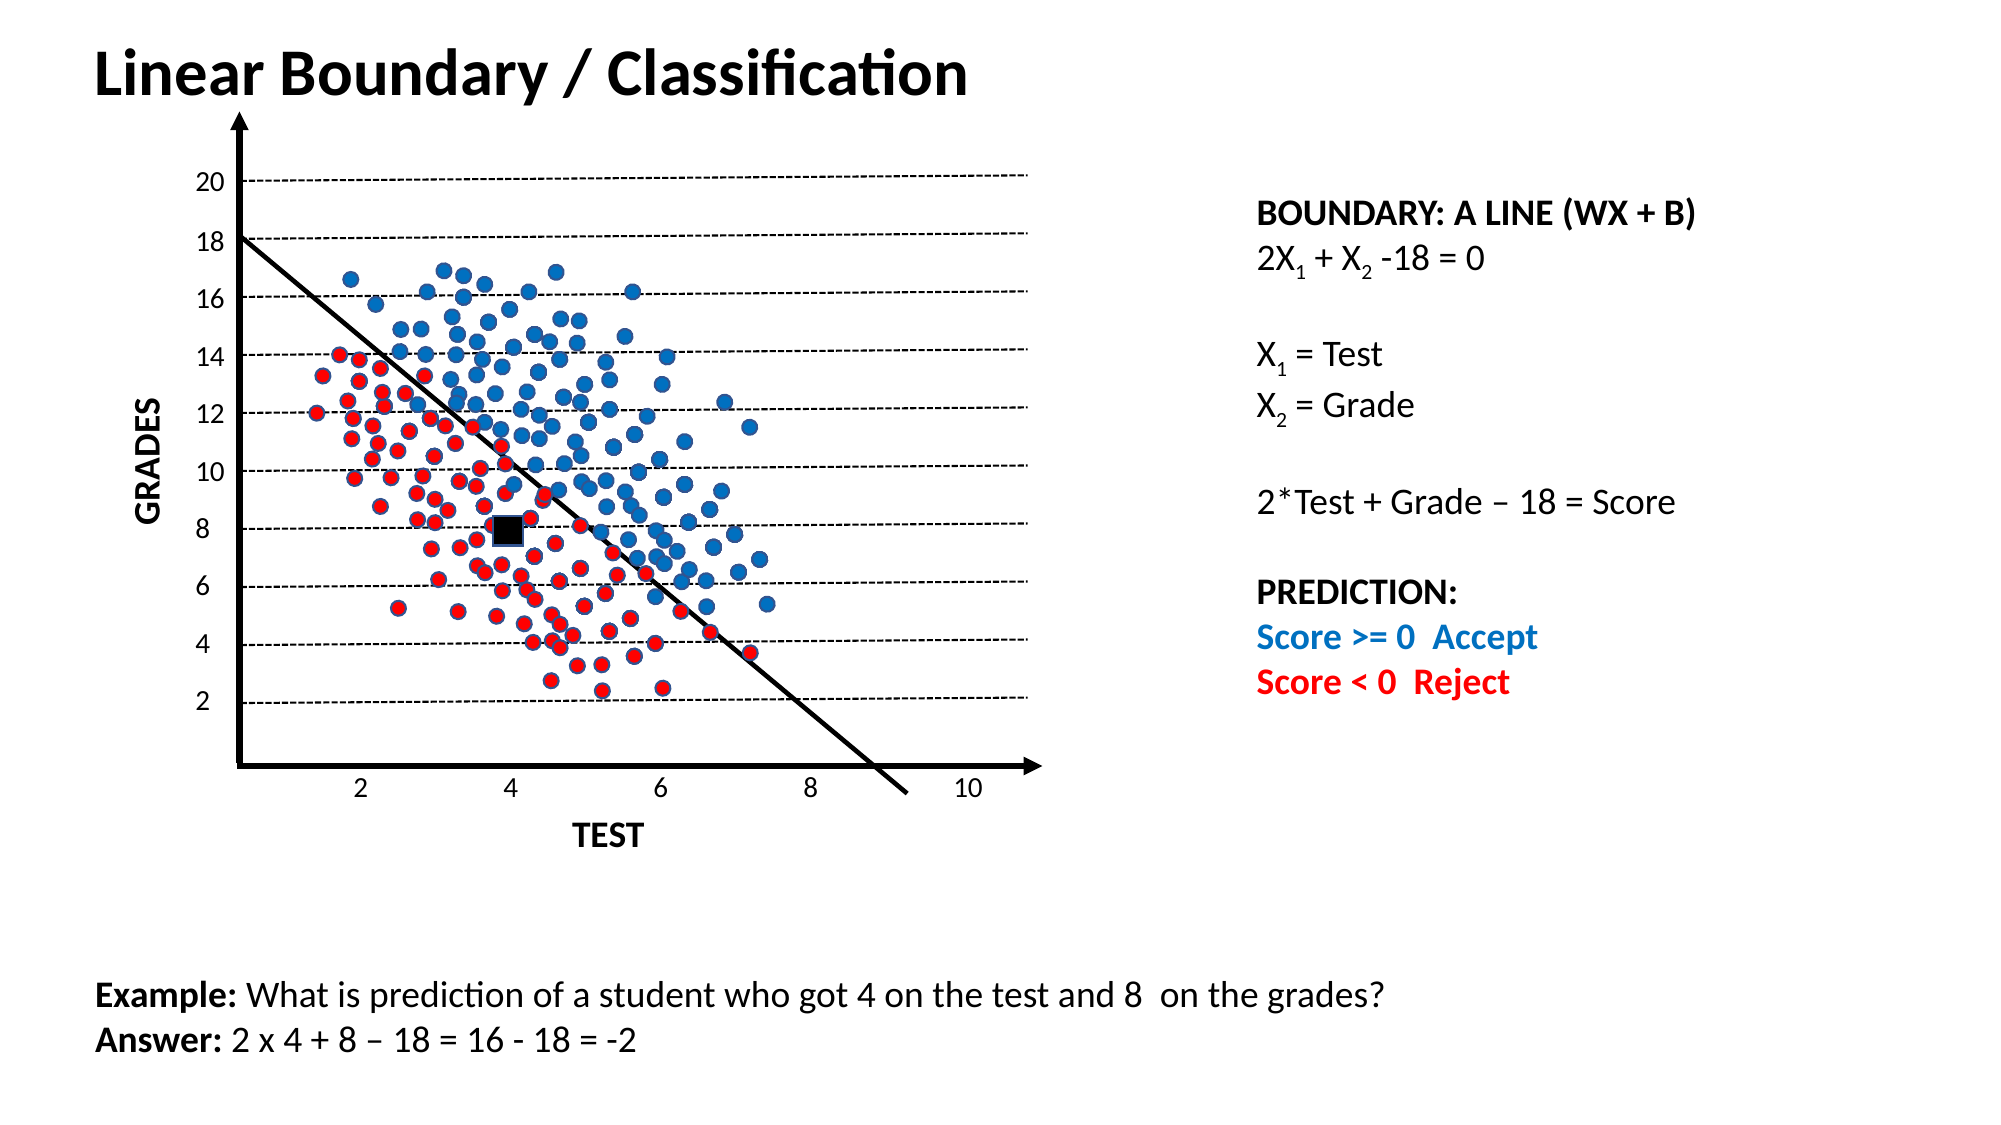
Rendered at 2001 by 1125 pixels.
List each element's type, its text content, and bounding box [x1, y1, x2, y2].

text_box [240, 529, 908, 581]
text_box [240, 704, 908, 794]
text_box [240, 239, 908, 291]
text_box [240, 355, 908, 407]
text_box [240, 639, 1028, 646]
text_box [240, 523, 1028, 529]
text_box 2 4 6 8 10 [908, 761, 998, 765]
text_box 20 18 16 14 12 10 8 6 4 2 [180, 154, 239, 724]
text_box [240, 297, 908, 349]
text_box 2 4 6 8 10 [338, 767, 998, 846]
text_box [240, 233, 1028, 239]
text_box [240, 175, 1028, 181]
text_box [240, 646, 908, 697]
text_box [240, 465, 1028, 471]
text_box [240, 587, 908, 639]
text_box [240, 349, 1028, 355]
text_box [240, 471, 908, 523]
text_box GRADES [114, 382, 175, 540]
text_box BOUNDARY: A LINE (WX + B) 2X1 + X2 -18 = 0 X1 = Test X2 = Grade 2*Test + Grade – 18 = Score PREDICTION: Score >= 0 Accept Score < 0 Reject [1241, 180, 1713, 709]
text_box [240, 581, 1028, 587]
text_box TEST [557, 802, 660, 863]
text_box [240, 291, 1028, 297]
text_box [240, 407, 1028, 413]
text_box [240, 697, 1028, 704]
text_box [240, 413, 908, 465]
text_box Linear Boundary / Classification [79, 21, 986, 117]
text_box Example: What is prediction of a student who got 4 on the test and 8 on the grades? Answer: 2 x 4 + 8 – 18 = 16 - 18 = -2 [80, 962, 1403, 1113]
